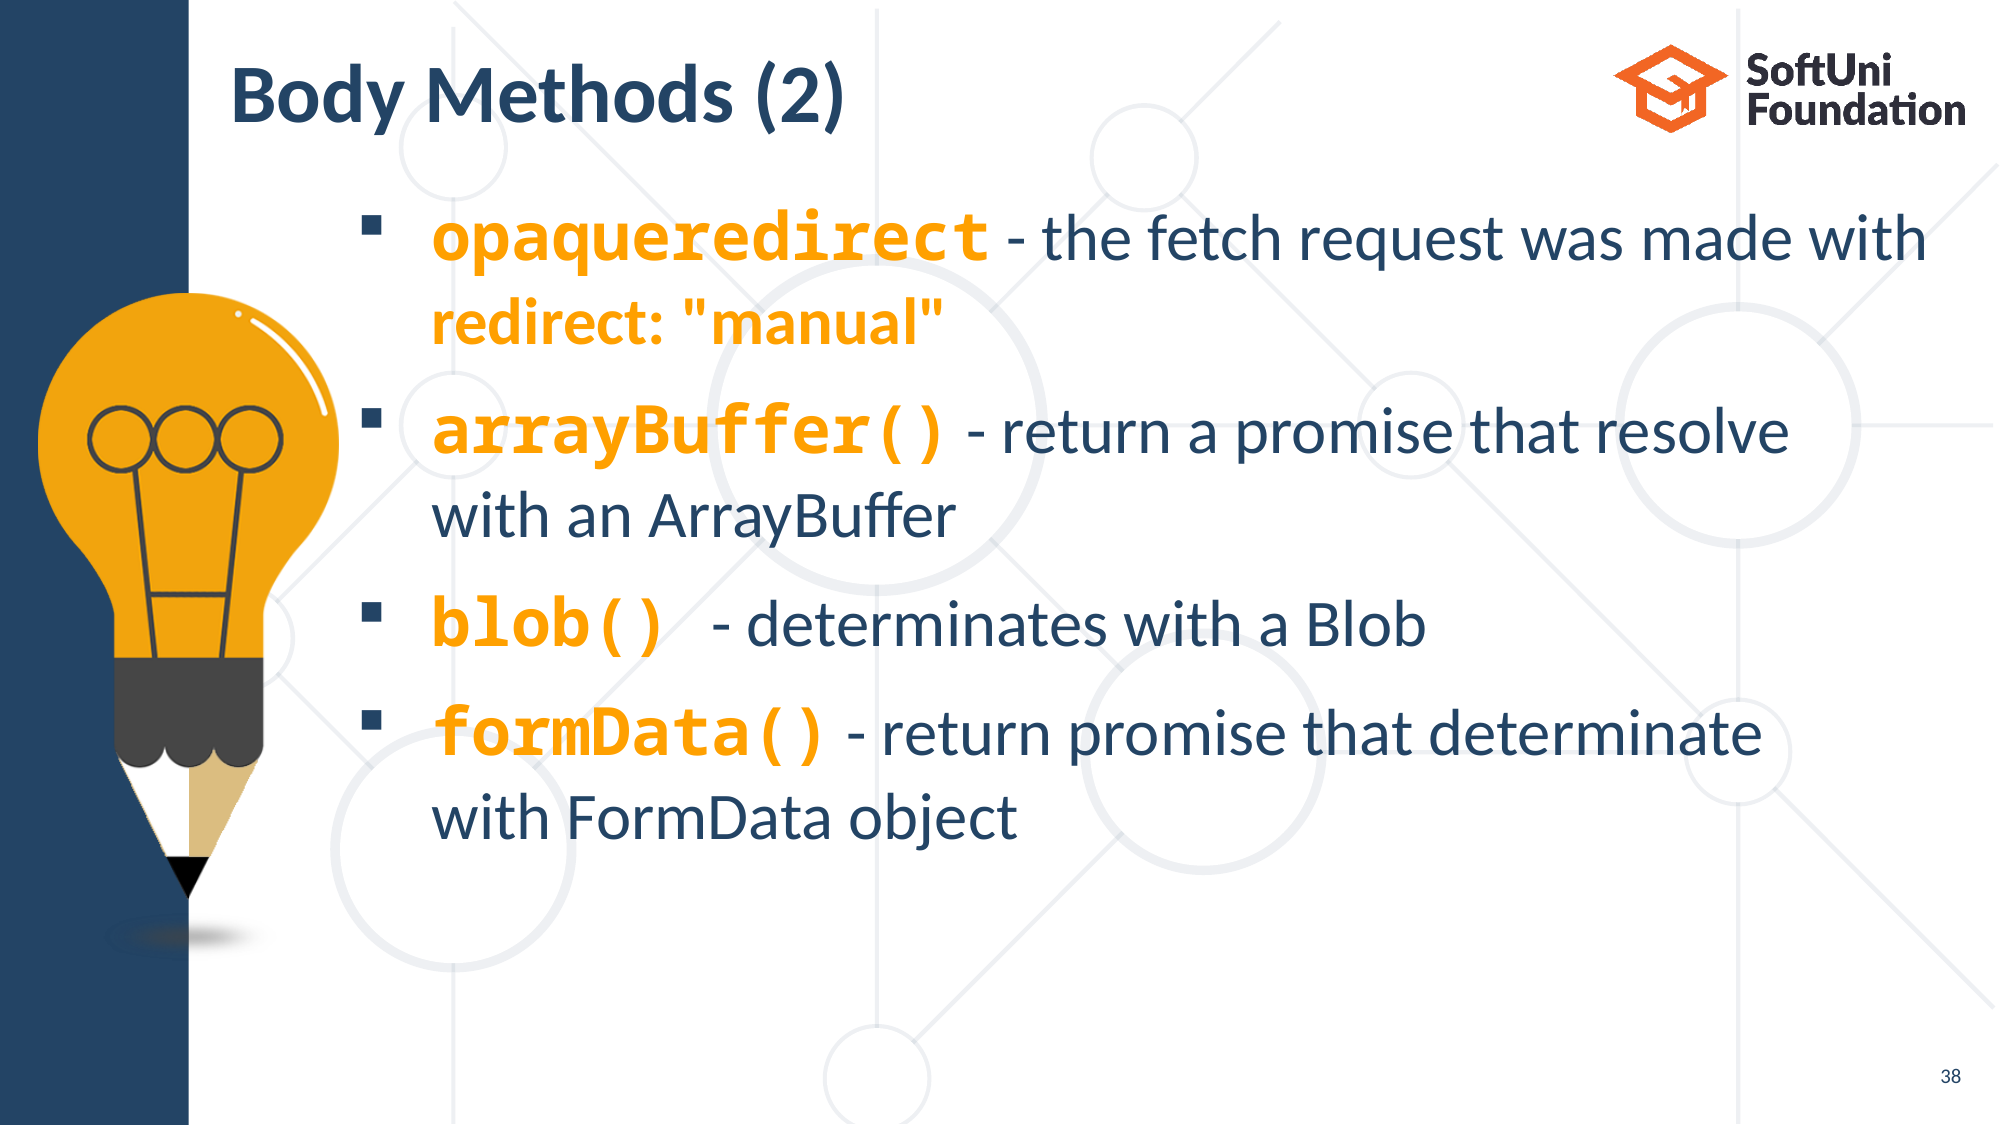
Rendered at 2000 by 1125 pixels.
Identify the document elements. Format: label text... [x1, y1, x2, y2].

picture [1613, 44, 1965, 133]
list opaqueredirect - the fetch request was made with redirect: "manual" arrayBuffer() - return a promise that resolve with an ArrayBuffer blob() - determinates with a Blob formData() - return promise that determinate with FormData object [338, 183, 1968, 1050]
slide_number 38 [1896, 1049, 1968, 1101]
picture [38, 293, 338, 961]
title Body Methods (2) [212, 16, 1591, 162]
